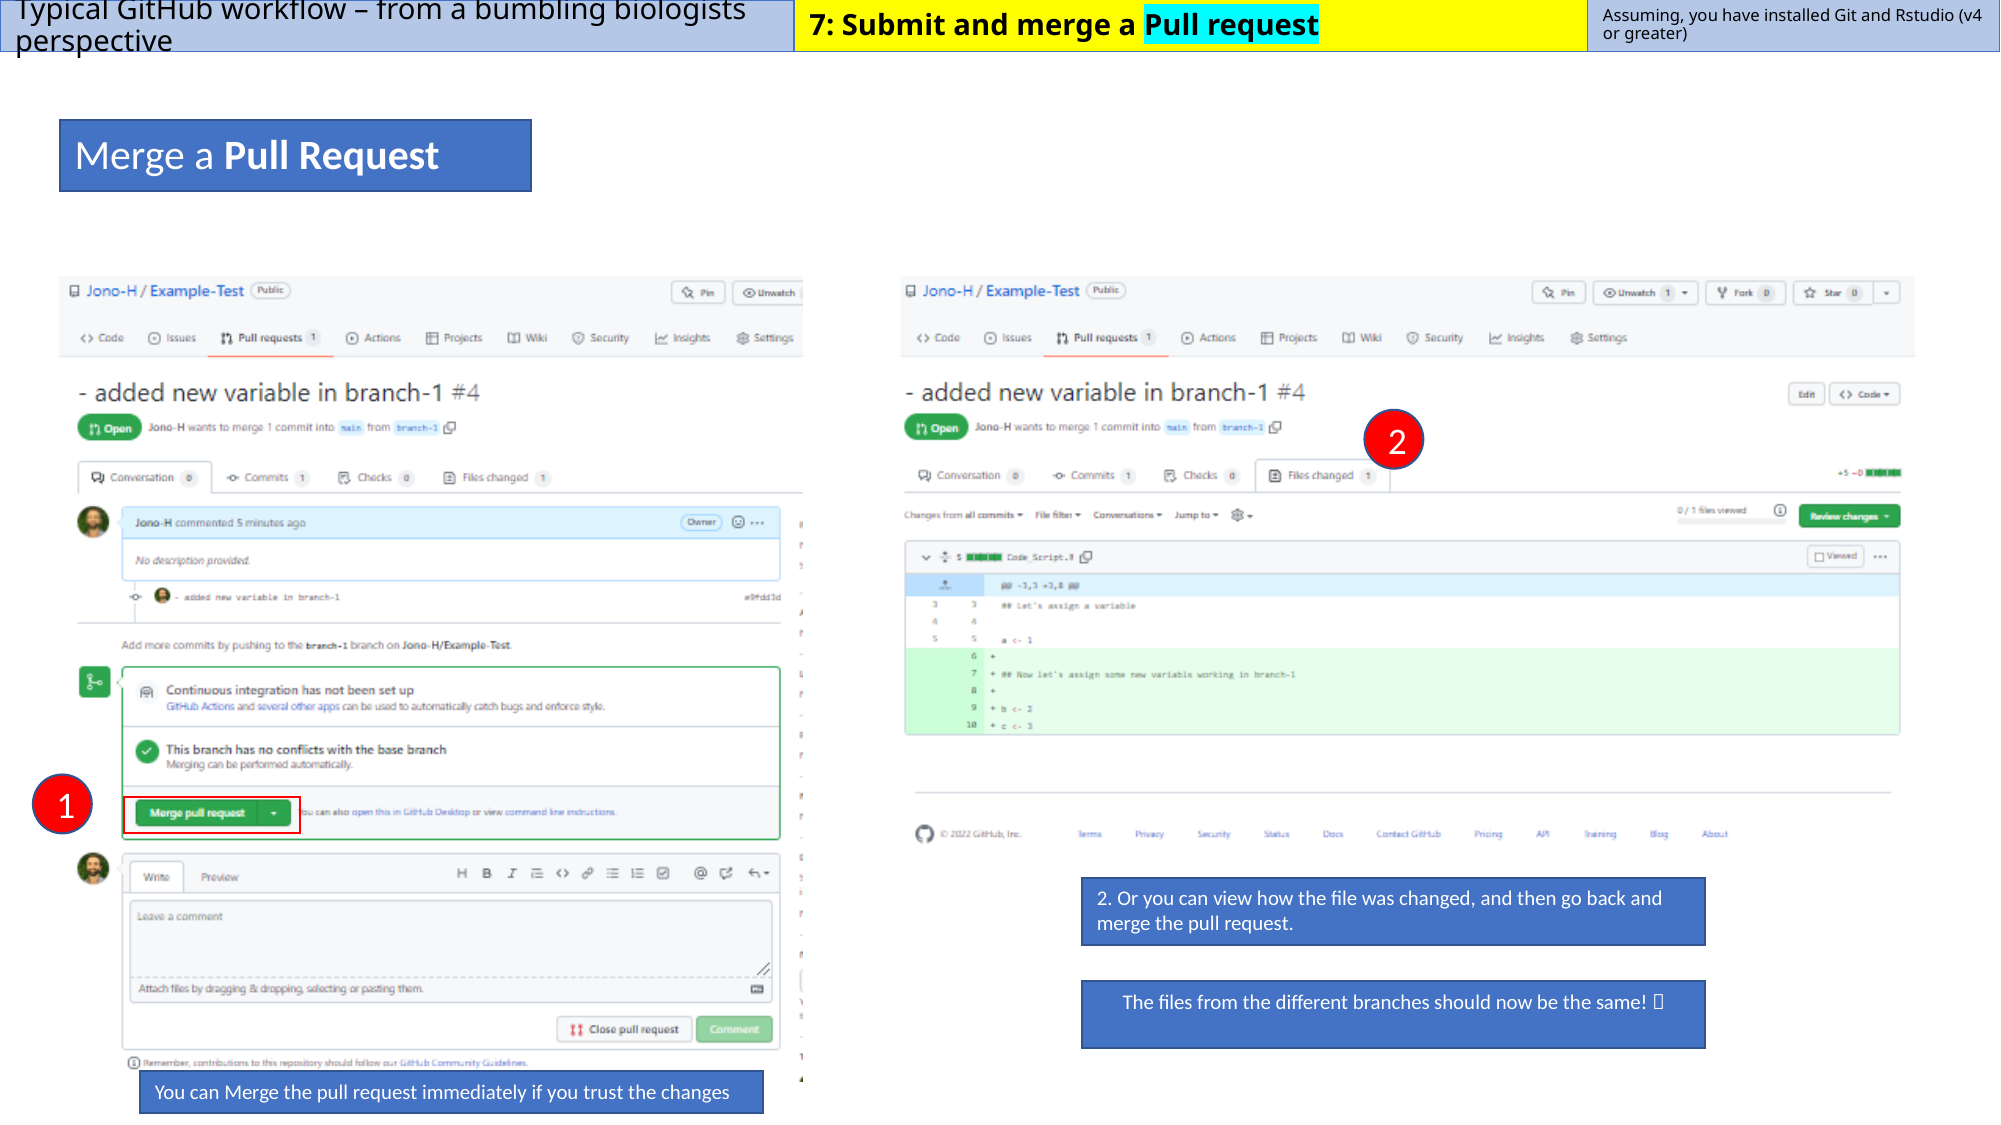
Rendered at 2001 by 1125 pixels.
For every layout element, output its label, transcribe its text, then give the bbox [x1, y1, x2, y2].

text_box You can Merge the pull request immediately if you trust the changes [139, 1082, 764, 1114]
title Typical GitHub workflow – from a bumbling biologists perspective [0, 0, 794, 52]
picture [59, 276, 803, 1082]
text_box Merge a Pull Request [59, 119, 532, 192]
text_box Assuming, you have installed Git and Rstudio (v4 or greater) [1588, 0, 2000, 52]
text_box 1 [31, 773, 59, 835]
picture [900, 276, 1915, 878]
text_box The files from the different branches should now be the same!  [1081, 980, 1706, 1049]
text_box 7: Submit and merge a Pull request [794, 0, 1588, 52]
text_box 2. Or you can view how the file was changed, and then go back and merge the pull request. [1081, 878, 1706, 946]
